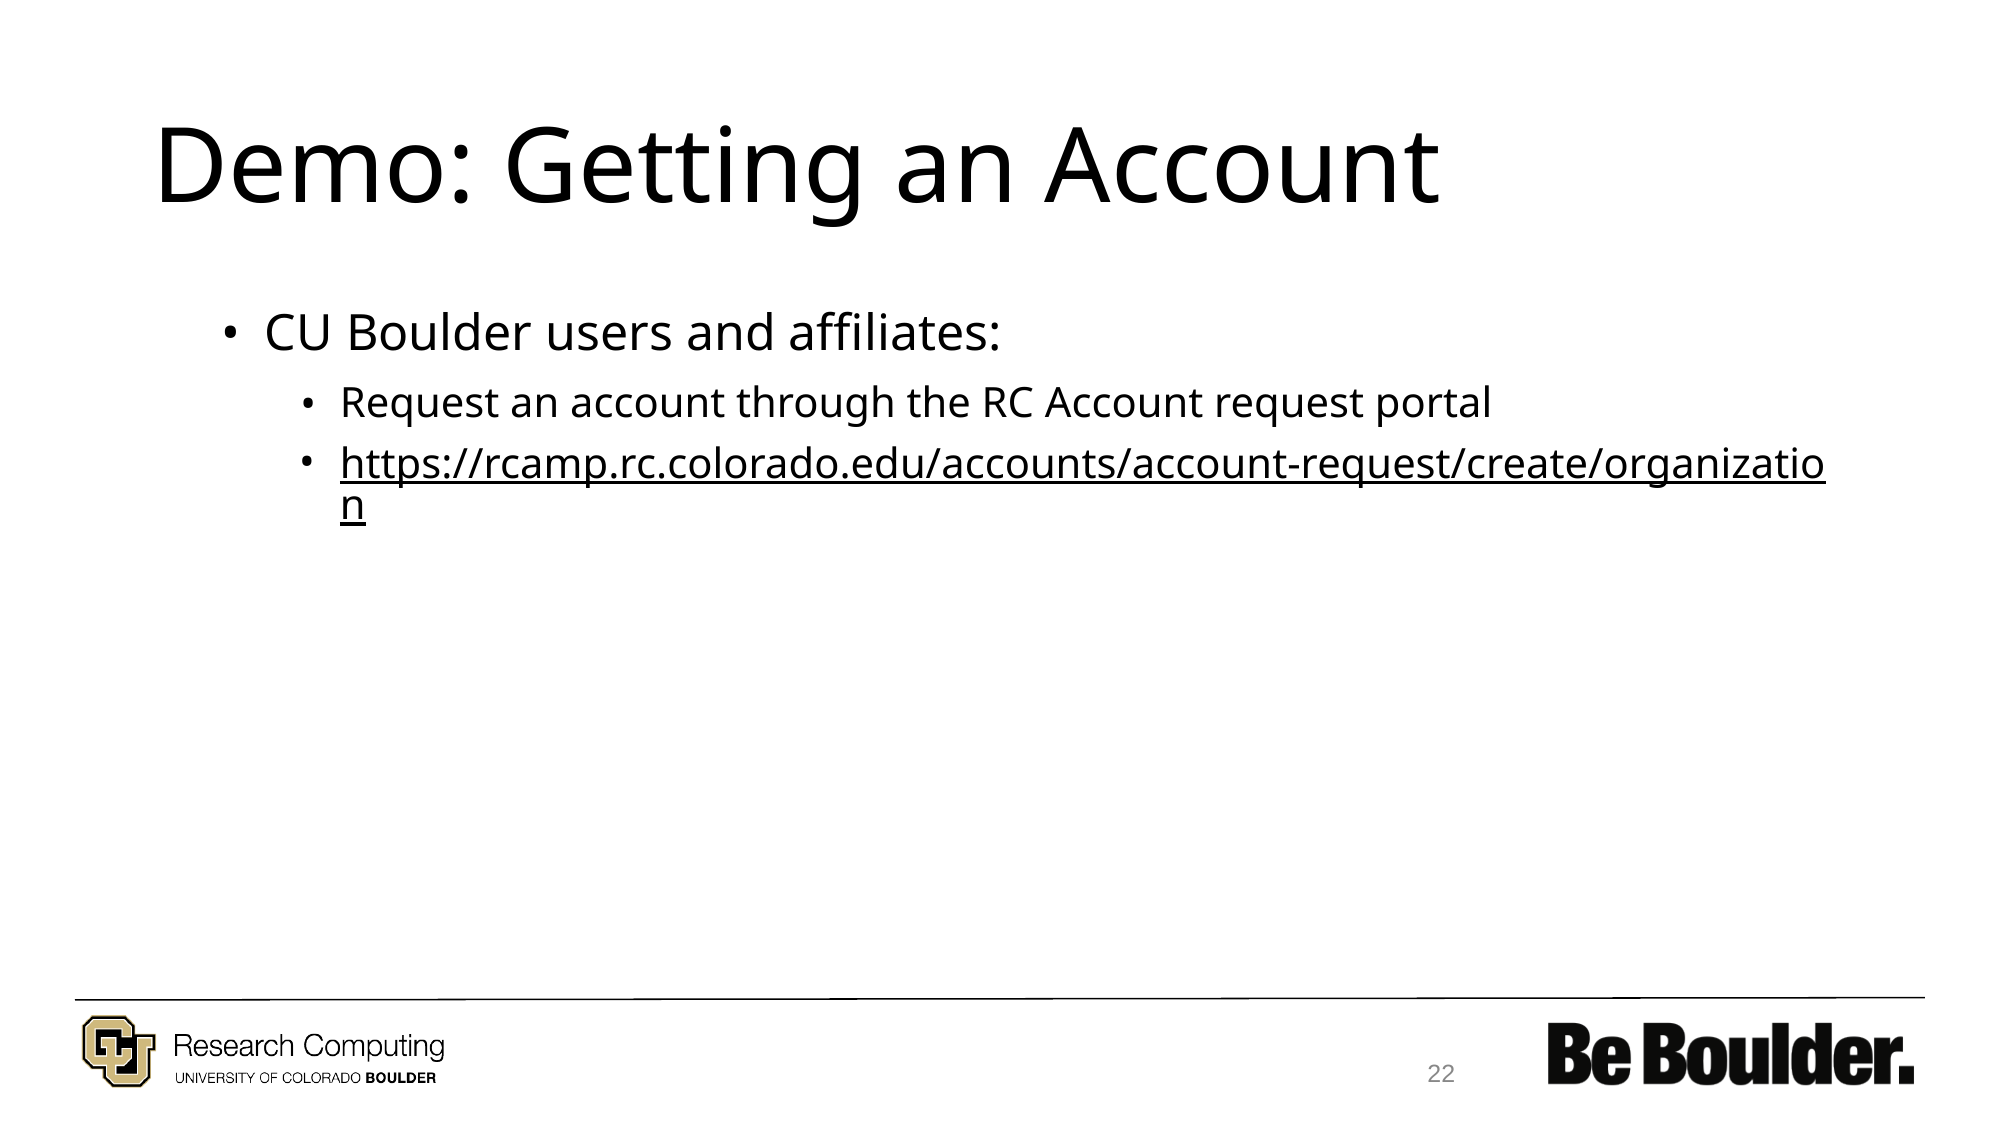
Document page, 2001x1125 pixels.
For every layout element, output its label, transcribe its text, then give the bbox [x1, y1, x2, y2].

list CU Boulder users and affiliates: Request an account through the RC Account request portal https://rcamp.rc.colorado.edu/accounts/account-request/create/organization [137, 299, 1863, 983]
picture [1524, 1015, 1938, 1088]
slide_number 22 [1412, 1042, 1525, 1103]
picture [81, 1015, 444, 1088]
title Demo: Getting an Account [137, 59, 1863, 278]
